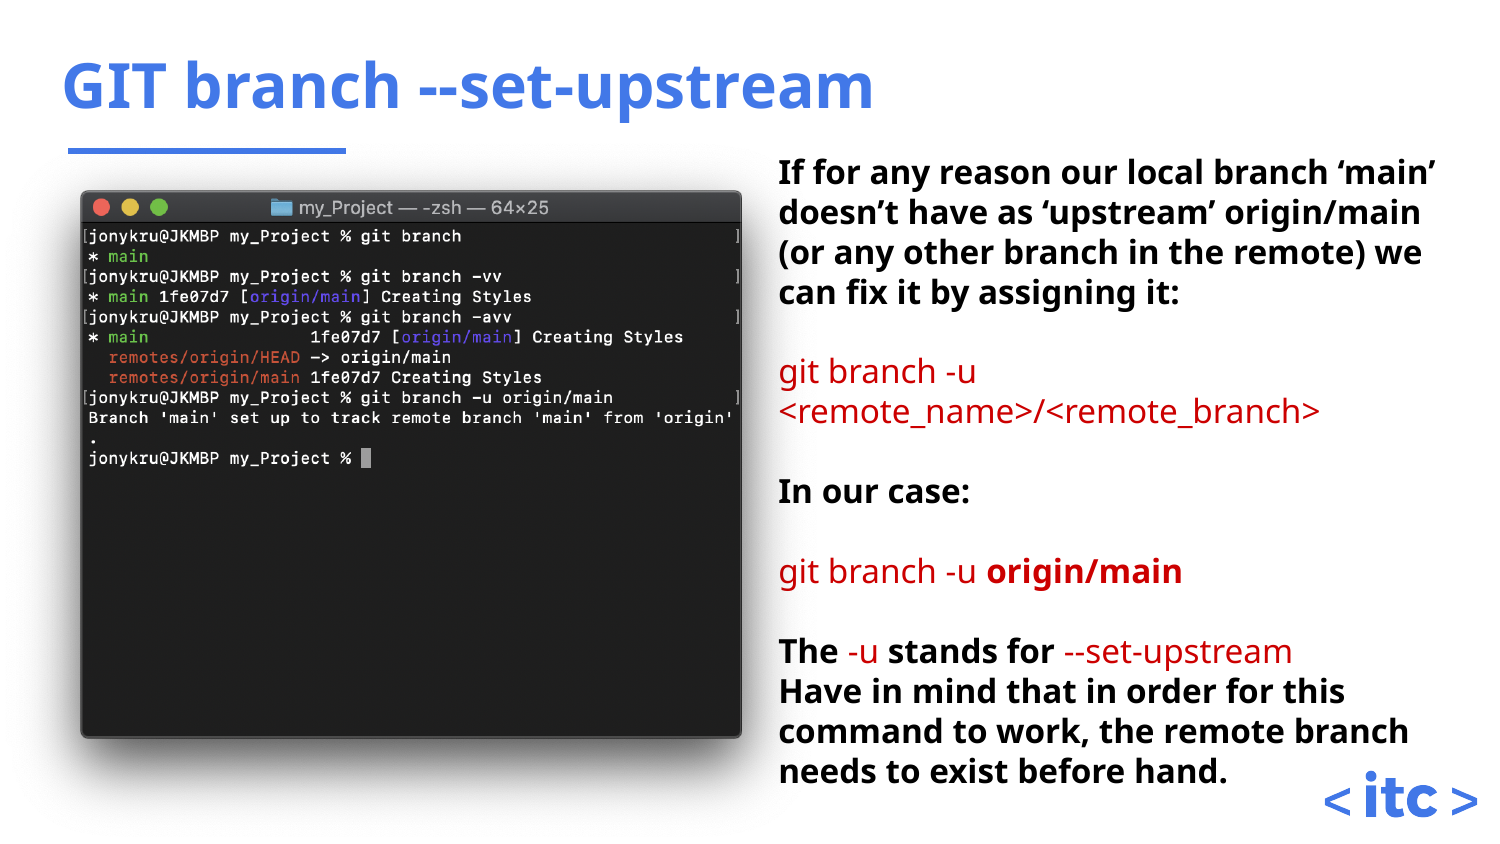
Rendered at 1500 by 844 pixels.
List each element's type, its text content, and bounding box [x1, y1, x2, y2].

picture [1316, 759, 1485, 828]
text_box If for any reason our local branch ‘main’ doesn’t have as ‘upstream’ origin/main (or any other branch in the remote) we can fix it by assigning it: git branch -u <remote_name>/<remote_branch> In our case: git branch -u origin/main The -u stands for --set-upstream Have in mind that in order for this command to work, the remote branch needs to exist before hand. [823, 136, 1492, 809]
picture [0, 135, 822, 844]
text_box GIT branch --set-upstream [46, 39, 1492, 136]
